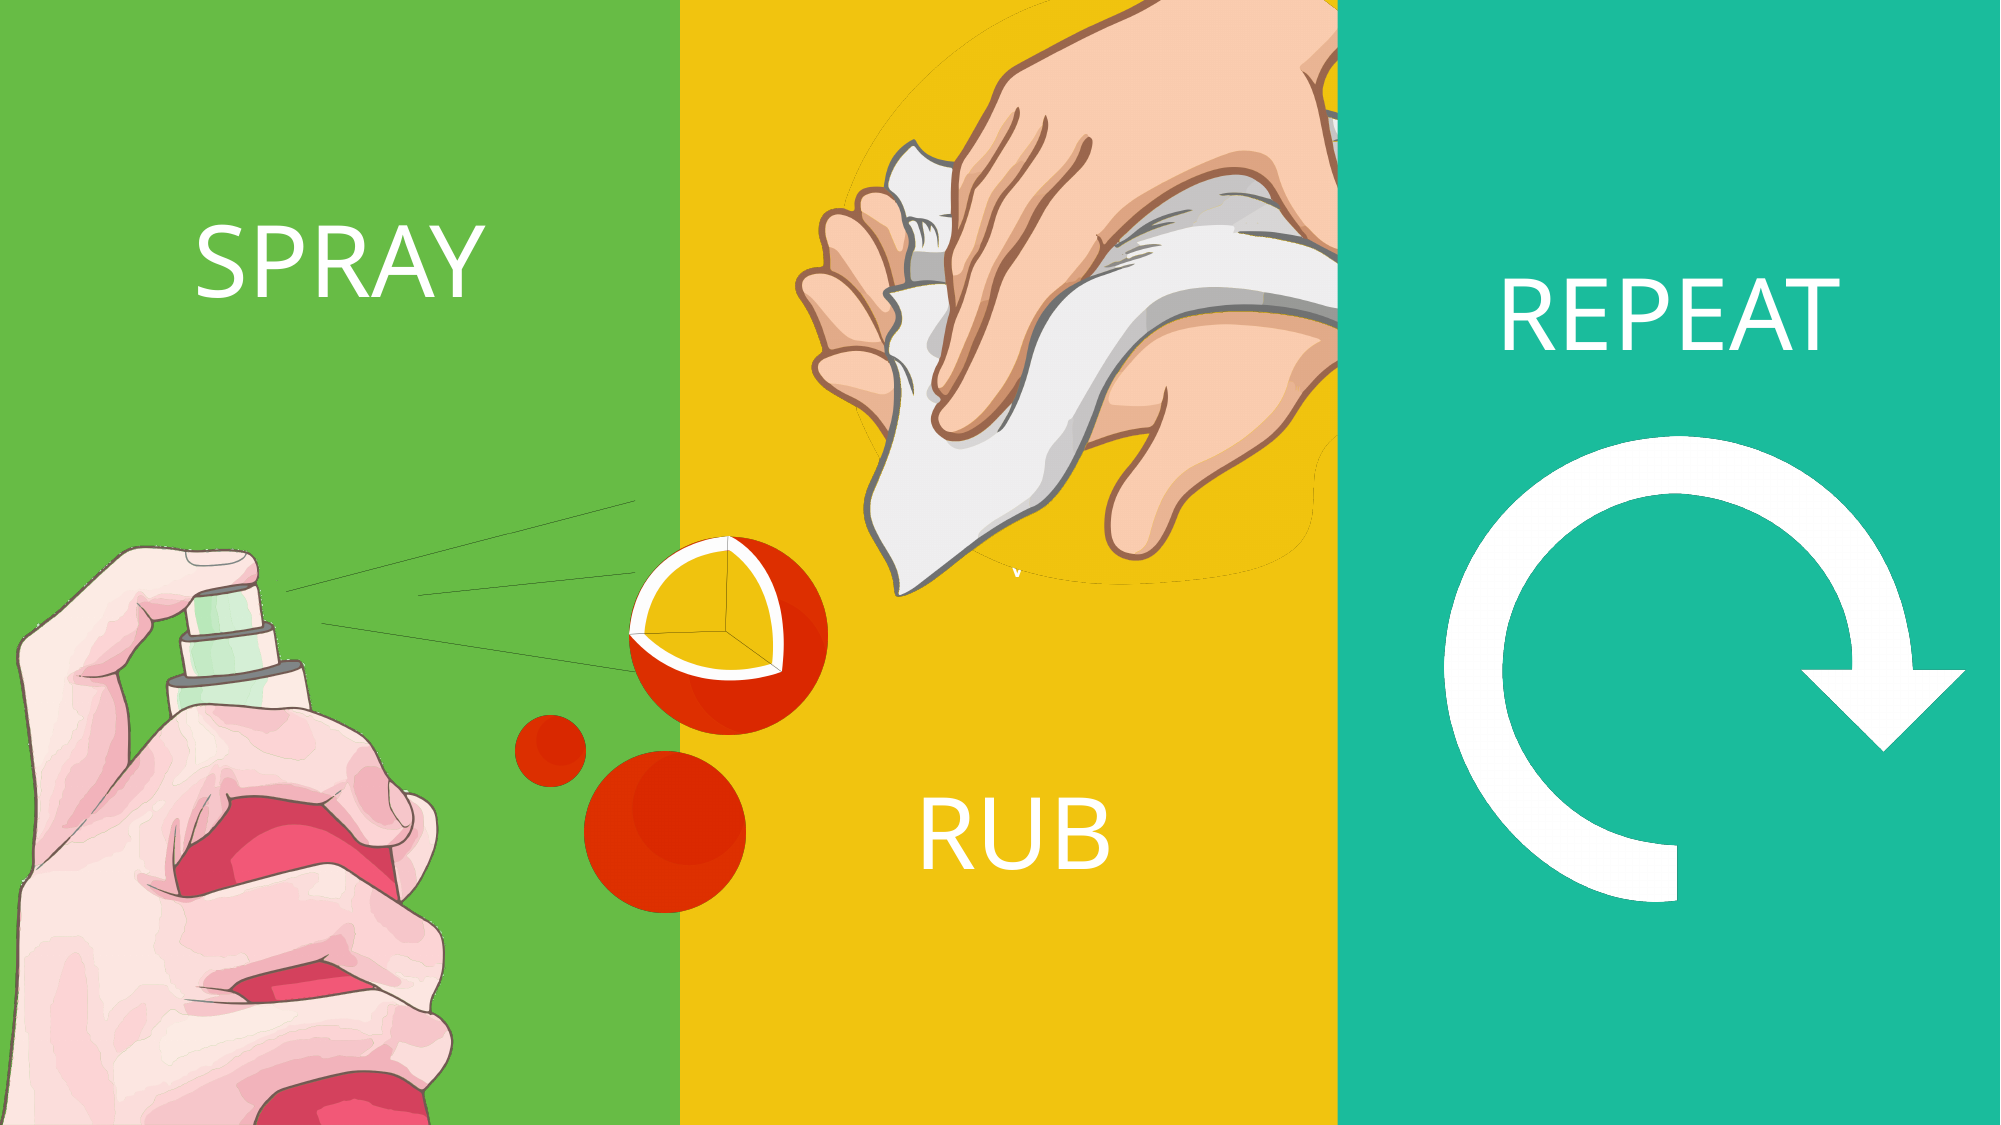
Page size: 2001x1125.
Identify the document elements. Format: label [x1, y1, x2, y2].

text_box [828, 0, 1337, 1125]
text_box [1337, 0, 2000, 1125]
text_box [0, 0, 828, 1125]
